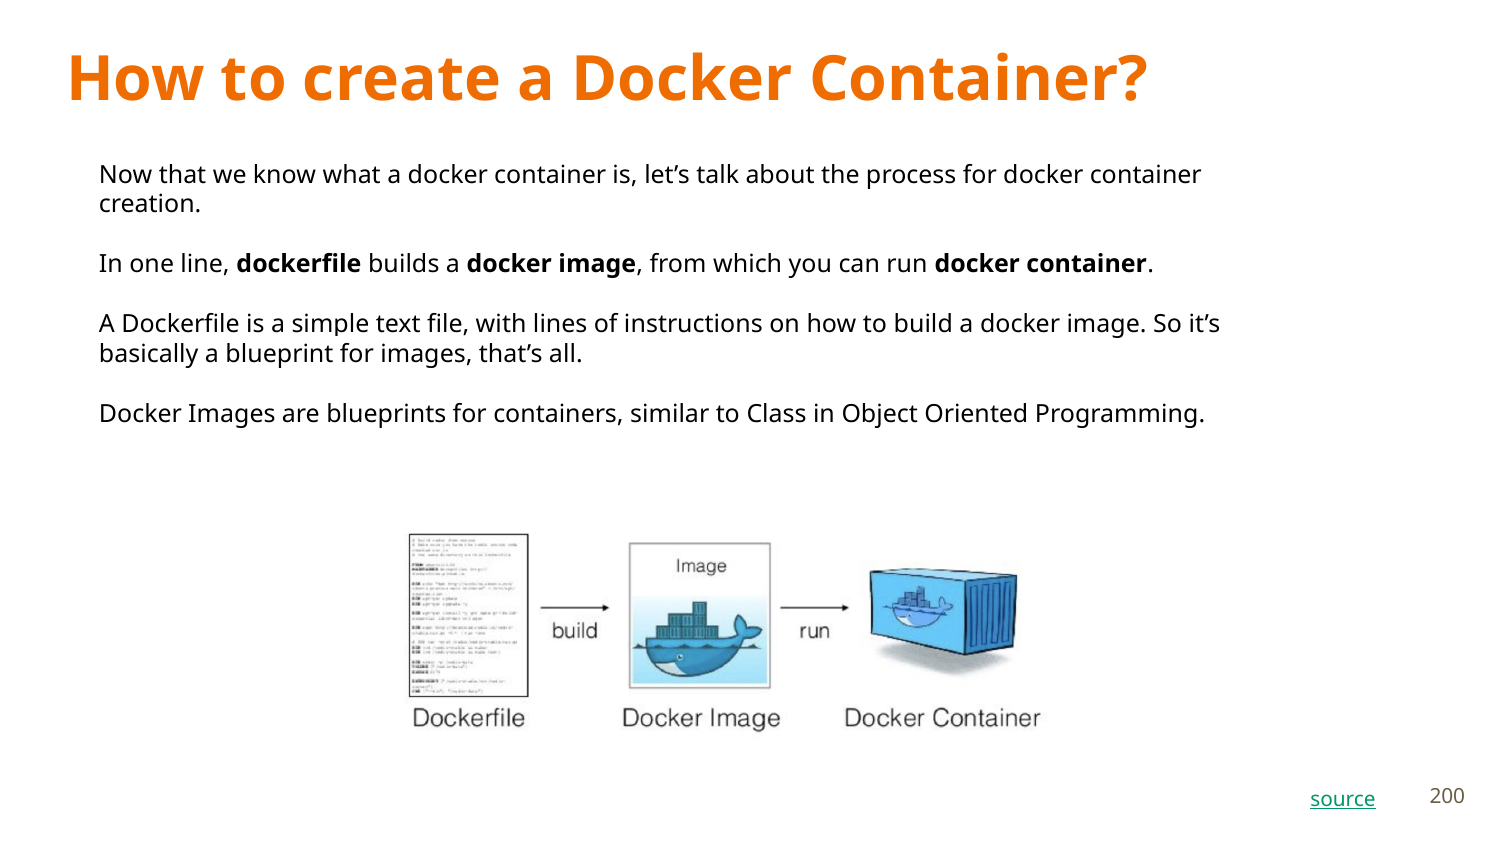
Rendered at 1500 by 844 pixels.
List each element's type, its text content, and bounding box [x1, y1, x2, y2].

title How to create a Docker Container? [51, 23, 1425, 166]
text_box source [1295, 771, 1389, 828]
slide_number 200 [1389, 764, 1480, 830]
text_box Now that we know what a docker container is, let’s talk about the process for docker container creation. In one line, dockerfile builds a docker image, from which you can run docker container. A Dockerfile is a simple text file, with lines of instructions on how to build a docker image. So it’s basically a blueprint for images, that’s all. Docker Images are blueprints for containers, similar to Class in Object Oriented Programming. [83, 143, 1287, 443]
picture [363, 444, 1067, 793]
